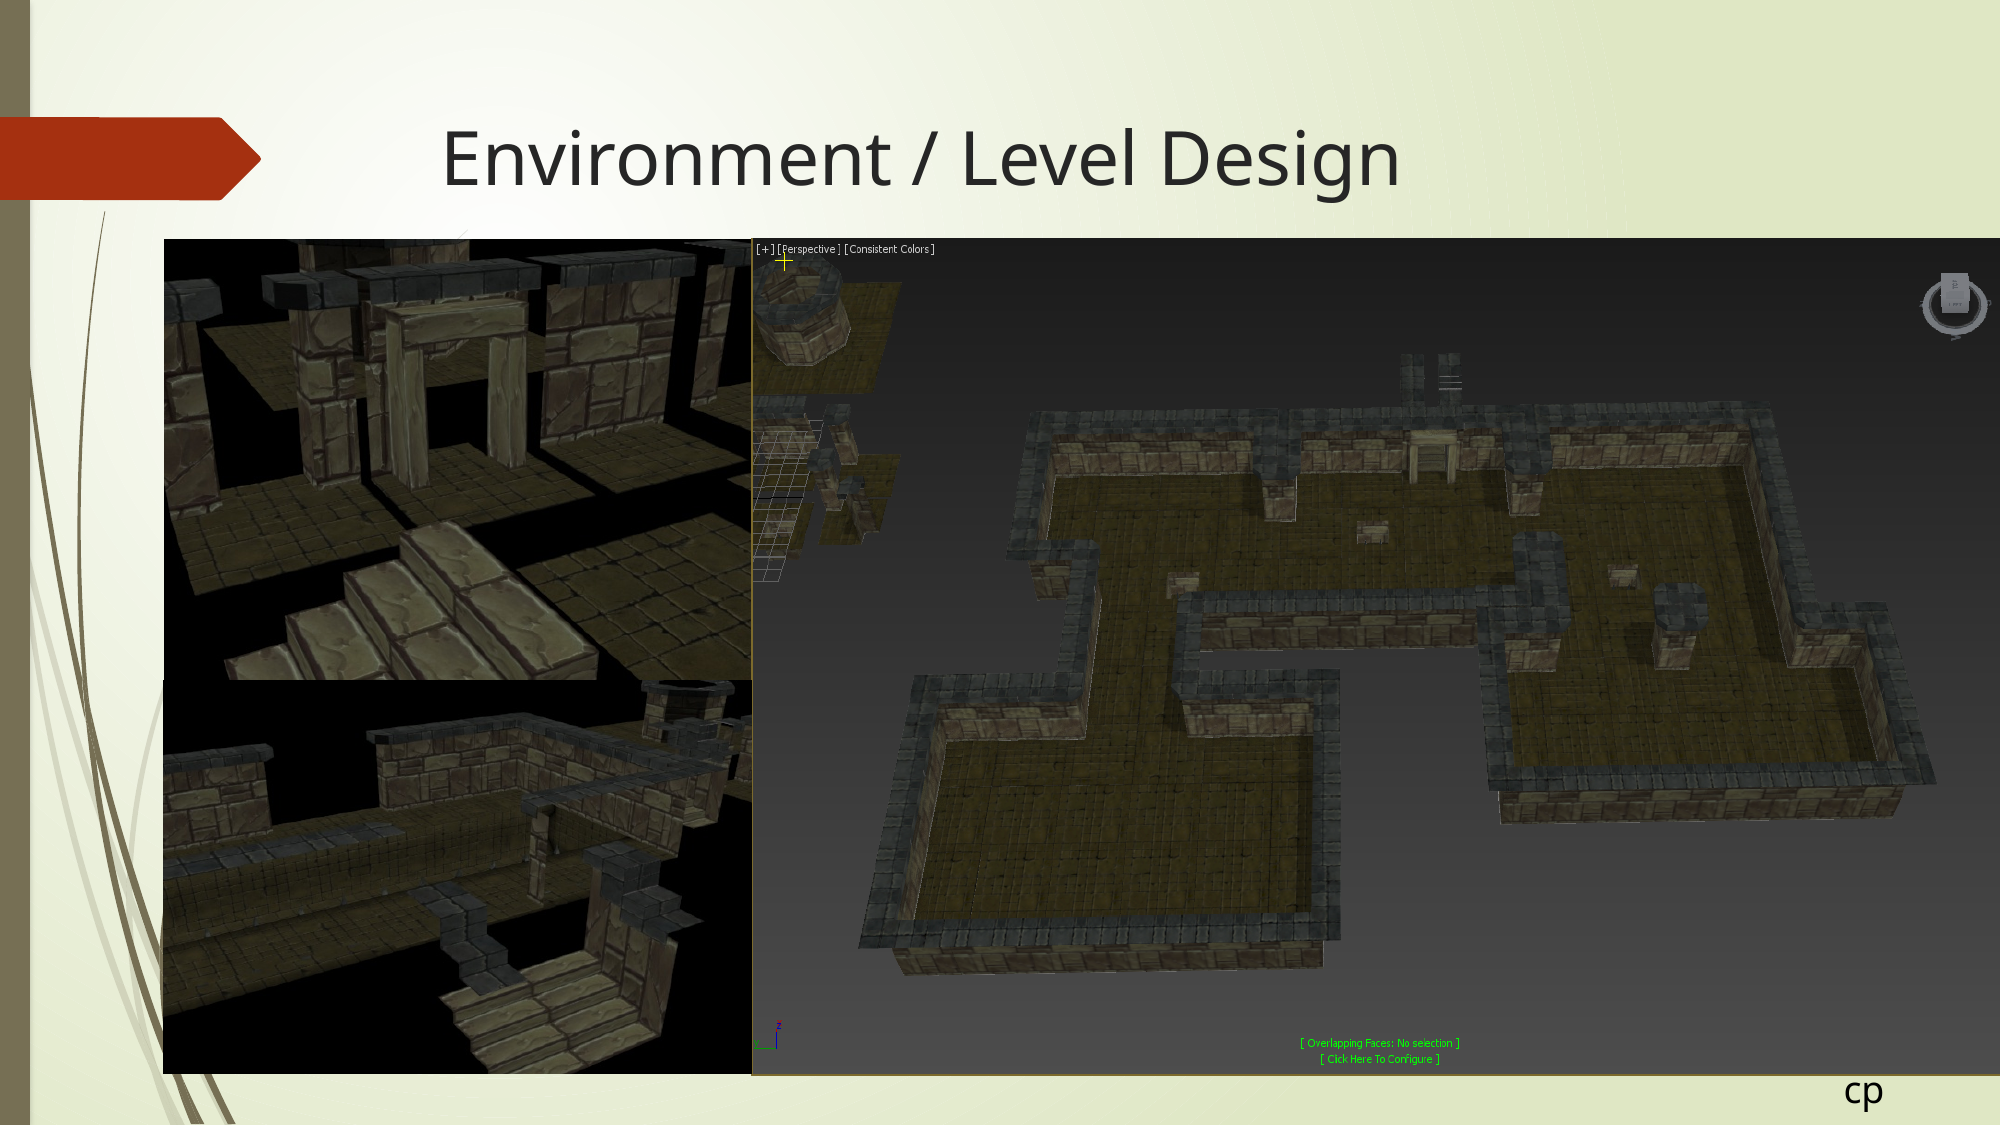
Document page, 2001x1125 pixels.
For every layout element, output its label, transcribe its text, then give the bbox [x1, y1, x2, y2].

picture [162, 238, 2000, 1076]
title Environment / Level Design [425, 102, 1888, 238]
text_box cp [1828, 1084, 1900, 1119]
